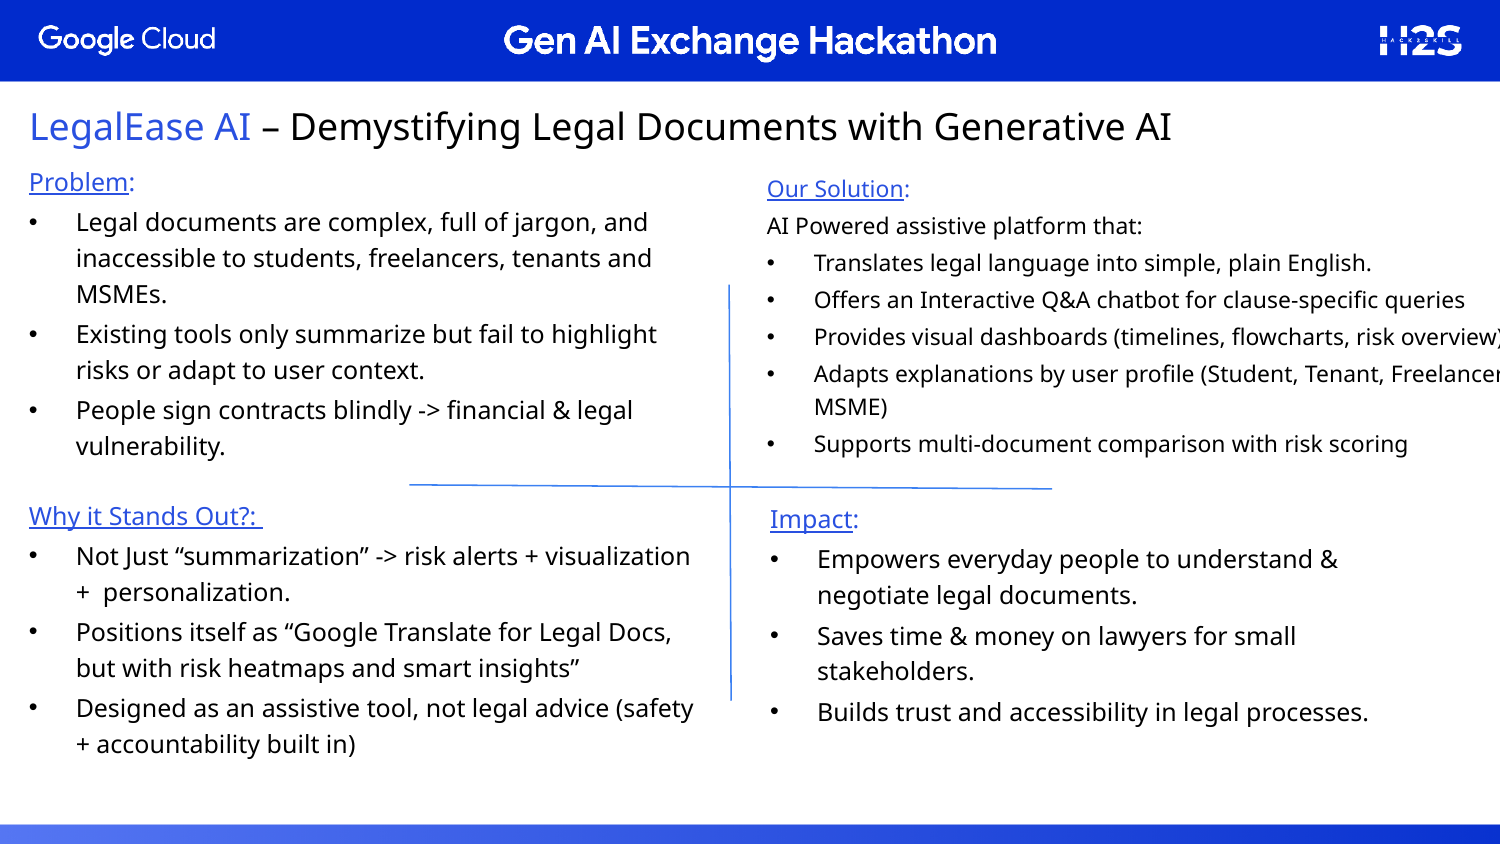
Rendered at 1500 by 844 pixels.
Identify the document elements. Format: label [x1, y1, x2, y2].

picture [0, 0, 1500, 844]
text_box [409, 484, 1053, 490]
text_box [728, 497, 732, 701]
text_box [728, 284, 732, 483]
